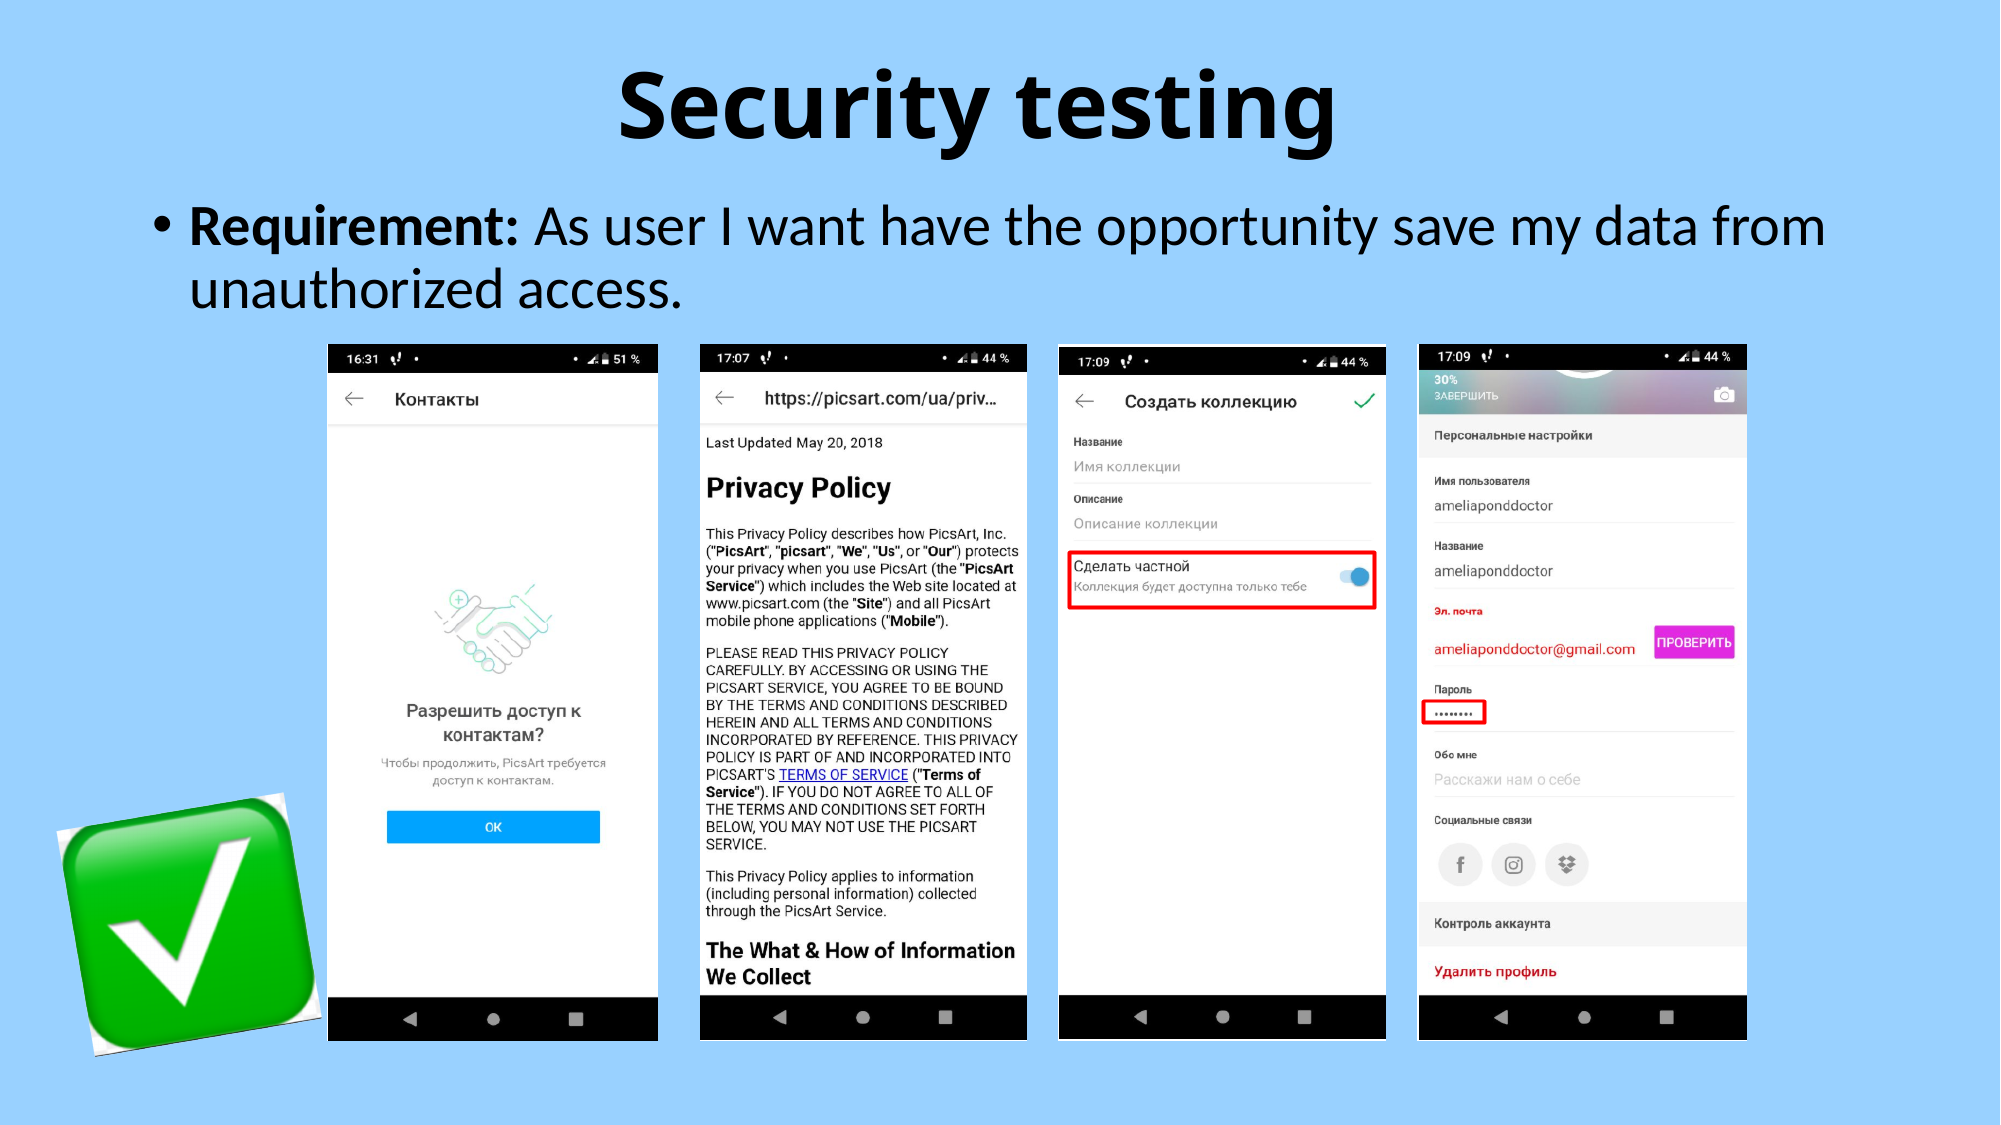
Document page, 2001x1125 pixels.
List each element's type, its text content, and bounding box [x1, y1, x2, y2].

picture [700, 344, 1027, 1041]
list Requirement: As user I want have the opportunity save my data from unauthorized access. [137, 187, 1936, 1068]
picture [1058, 344, 1386, 1041]
picture [327, 344, 658, 1041]
title Security testing [116, 30, 1842, 188]
picture [1417, 344, 1747, 1041]
picture [57, 793, 321, 1056]
